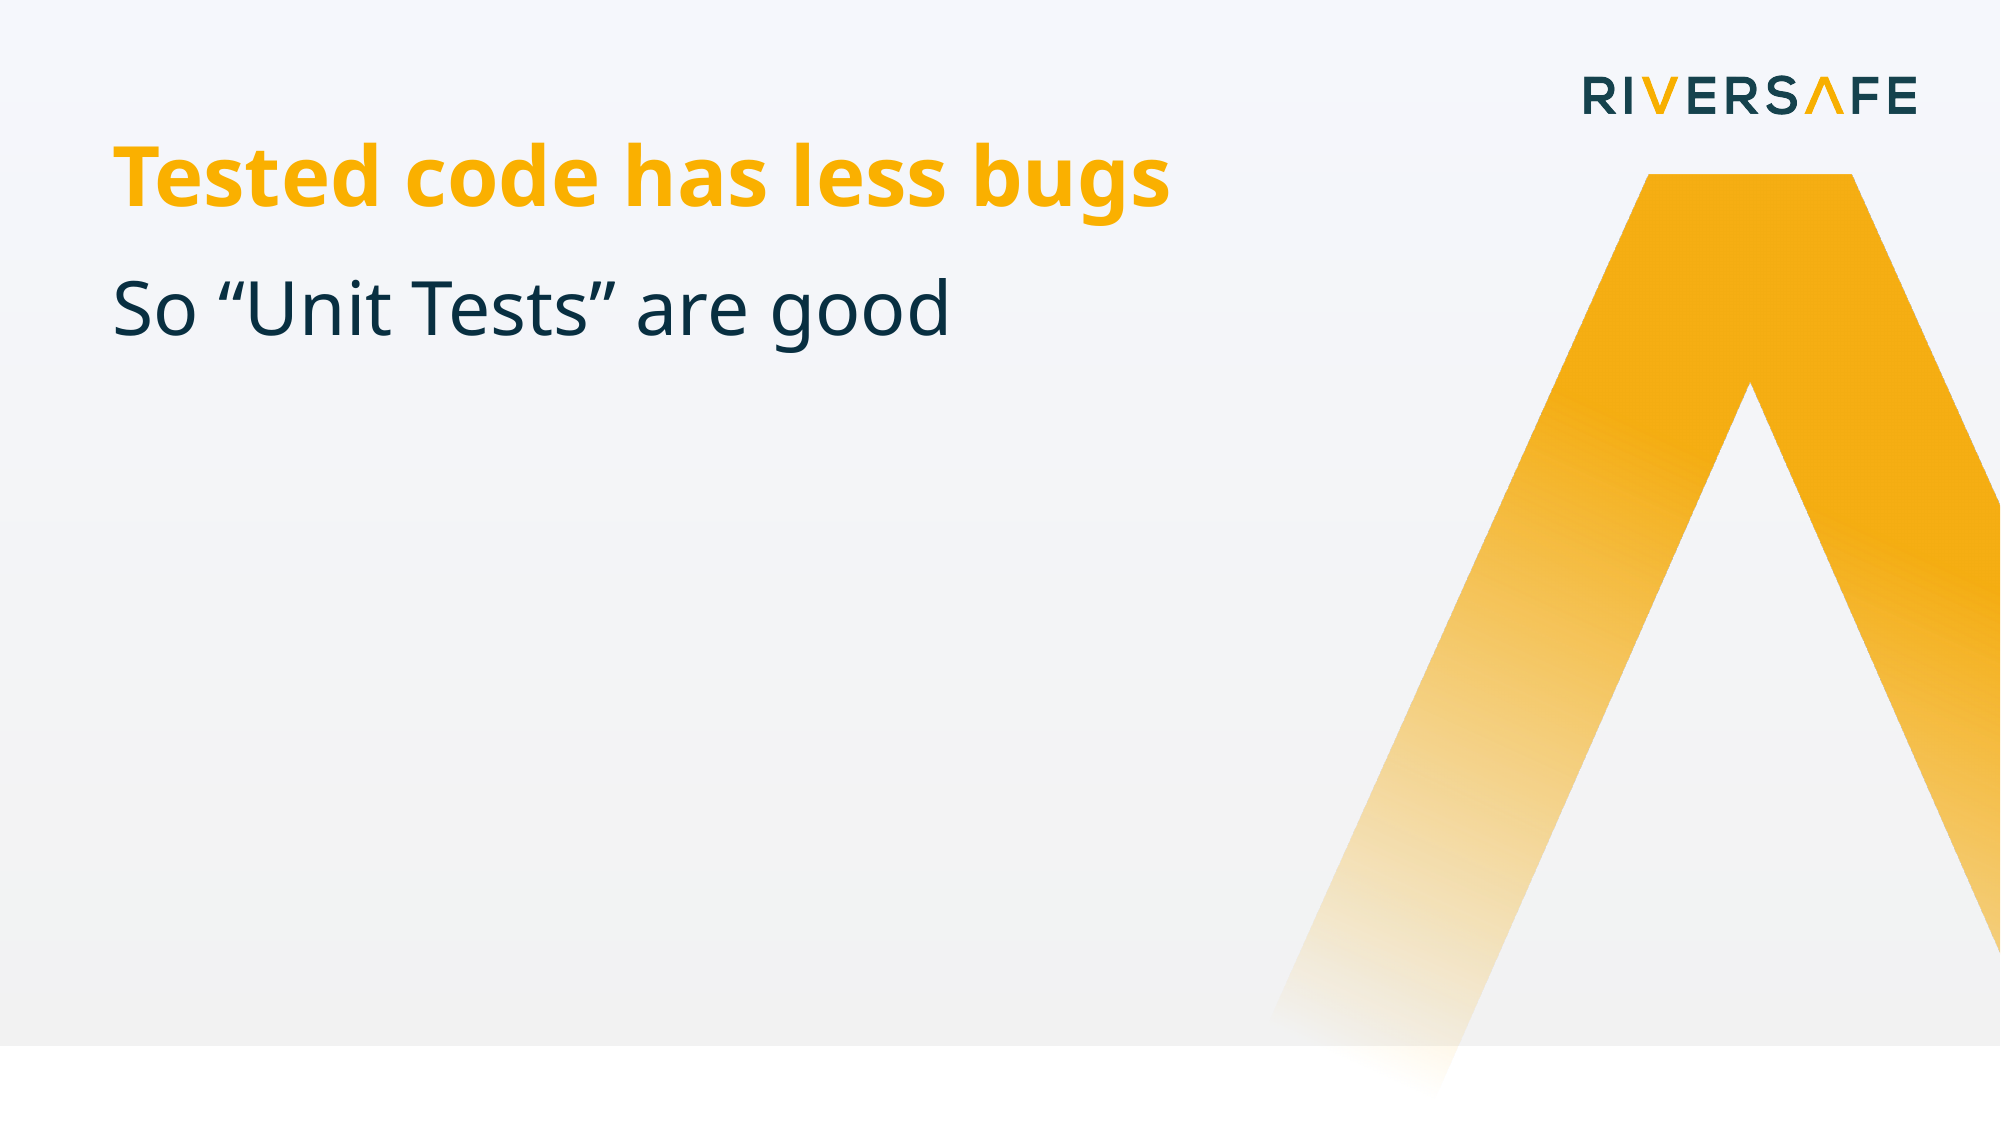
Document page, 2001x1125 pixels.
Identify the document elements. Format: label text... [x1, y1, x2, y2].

text_box So “Unit Tests” are good [97, 252, 1451, 382]
text_box Tested code has less bugs [97, 126, 1757, 207]
picture [1206, 174, 2001, 1125]
picture [1584, 75, 1916, 115]
